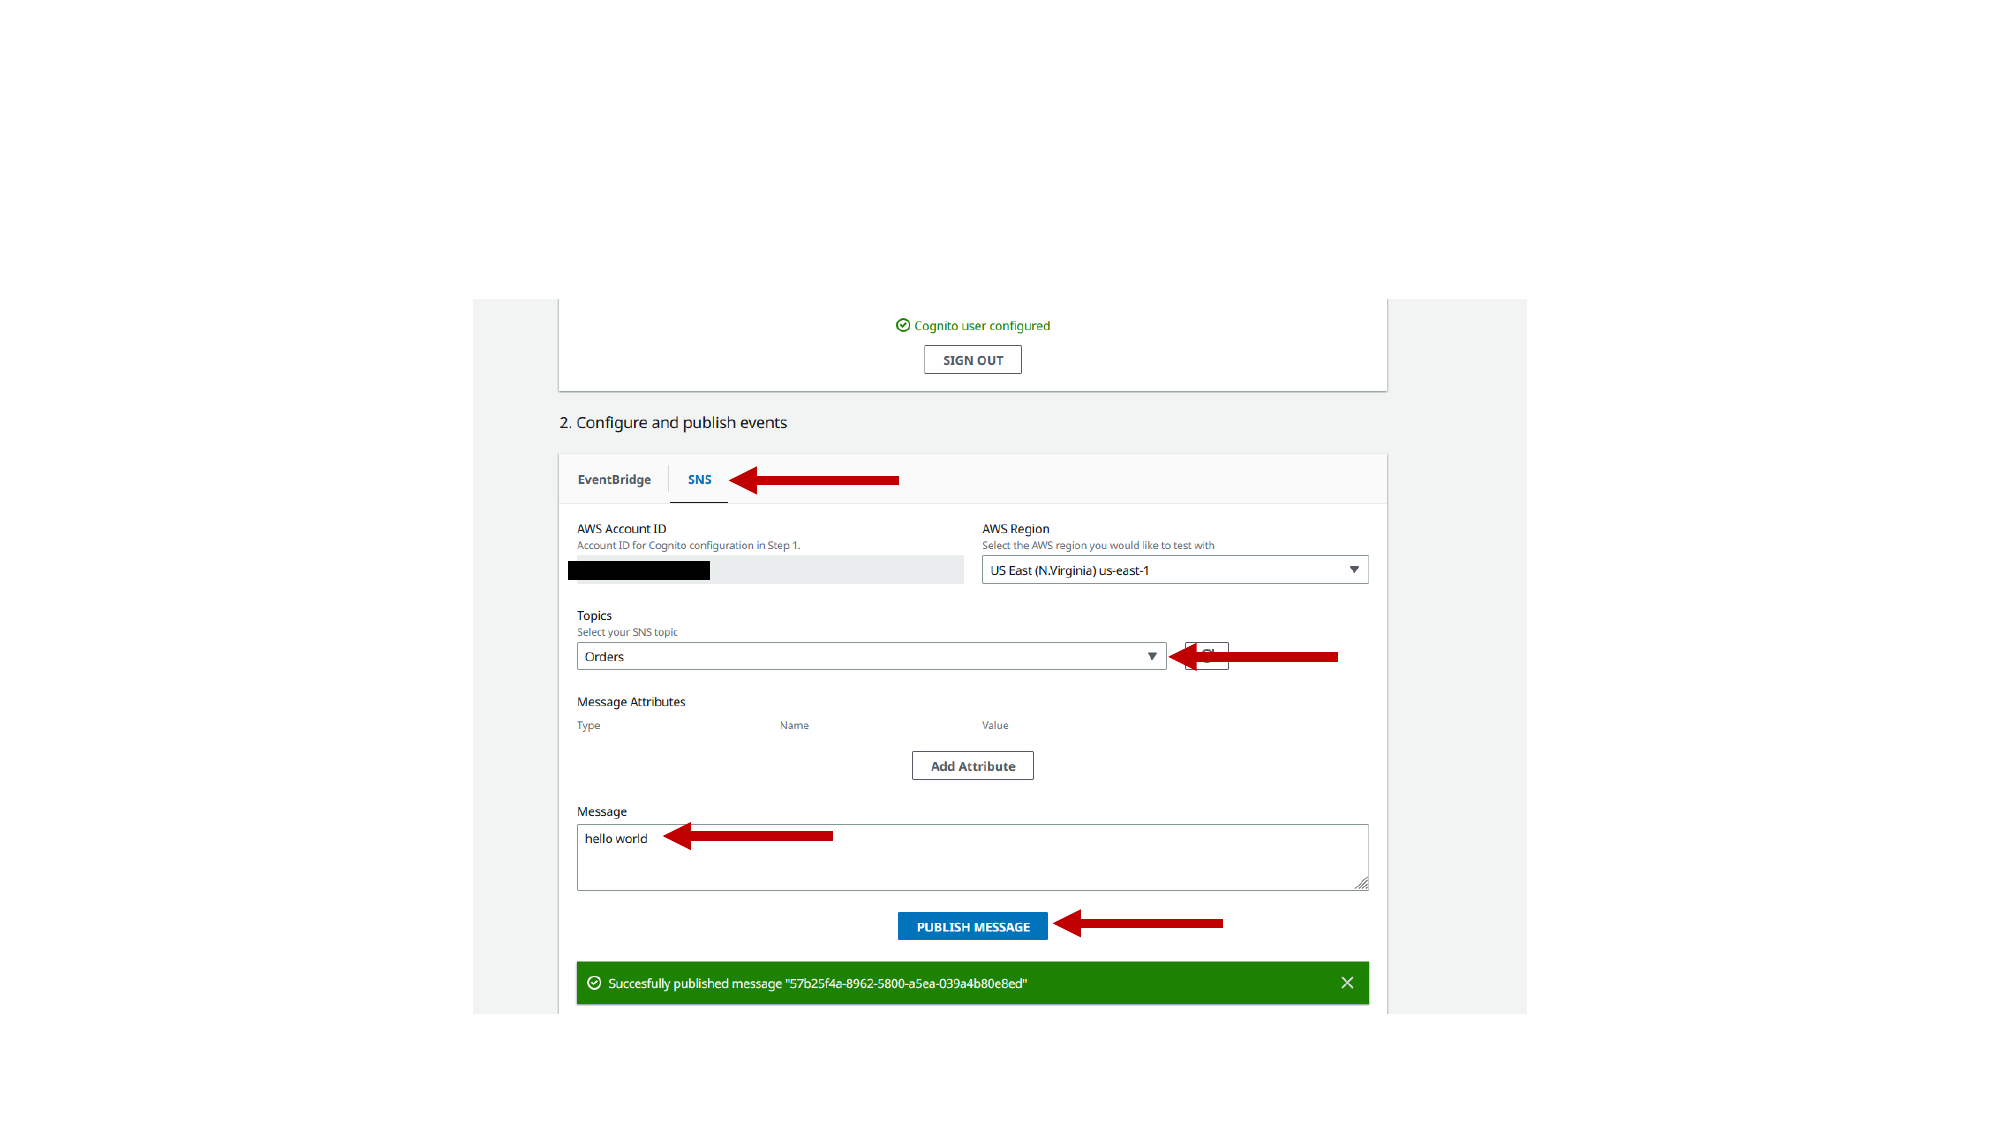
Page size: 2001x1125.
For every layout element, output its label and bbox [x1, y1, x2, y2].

list [473, 299, 1527, 1014]
